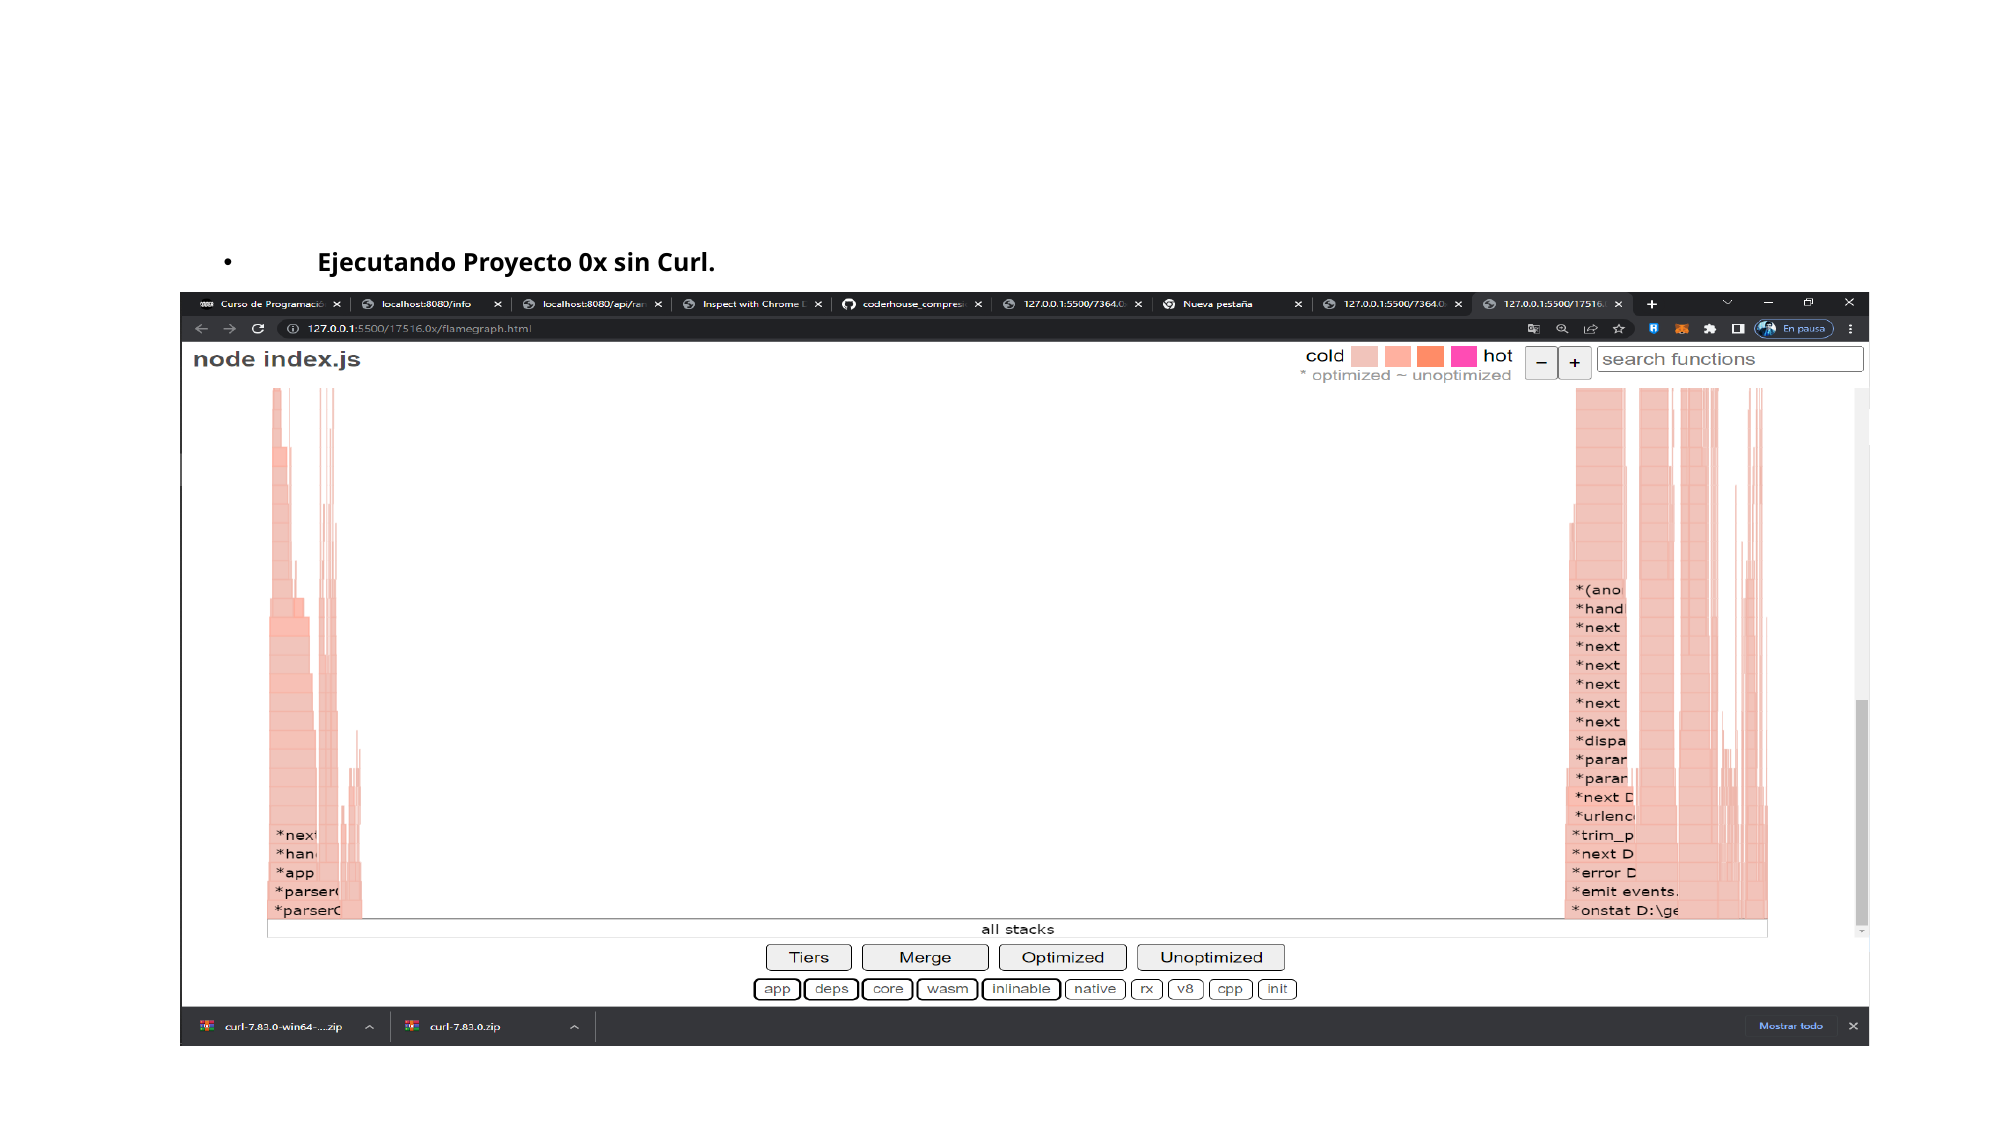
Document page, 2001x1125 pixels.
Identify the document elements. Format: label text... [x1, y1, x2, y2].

picture [179, 292, 1870, 1046]
text_box Ejecutando Proyecto 0x sin Curl. [208, 241, 1934, 282]
